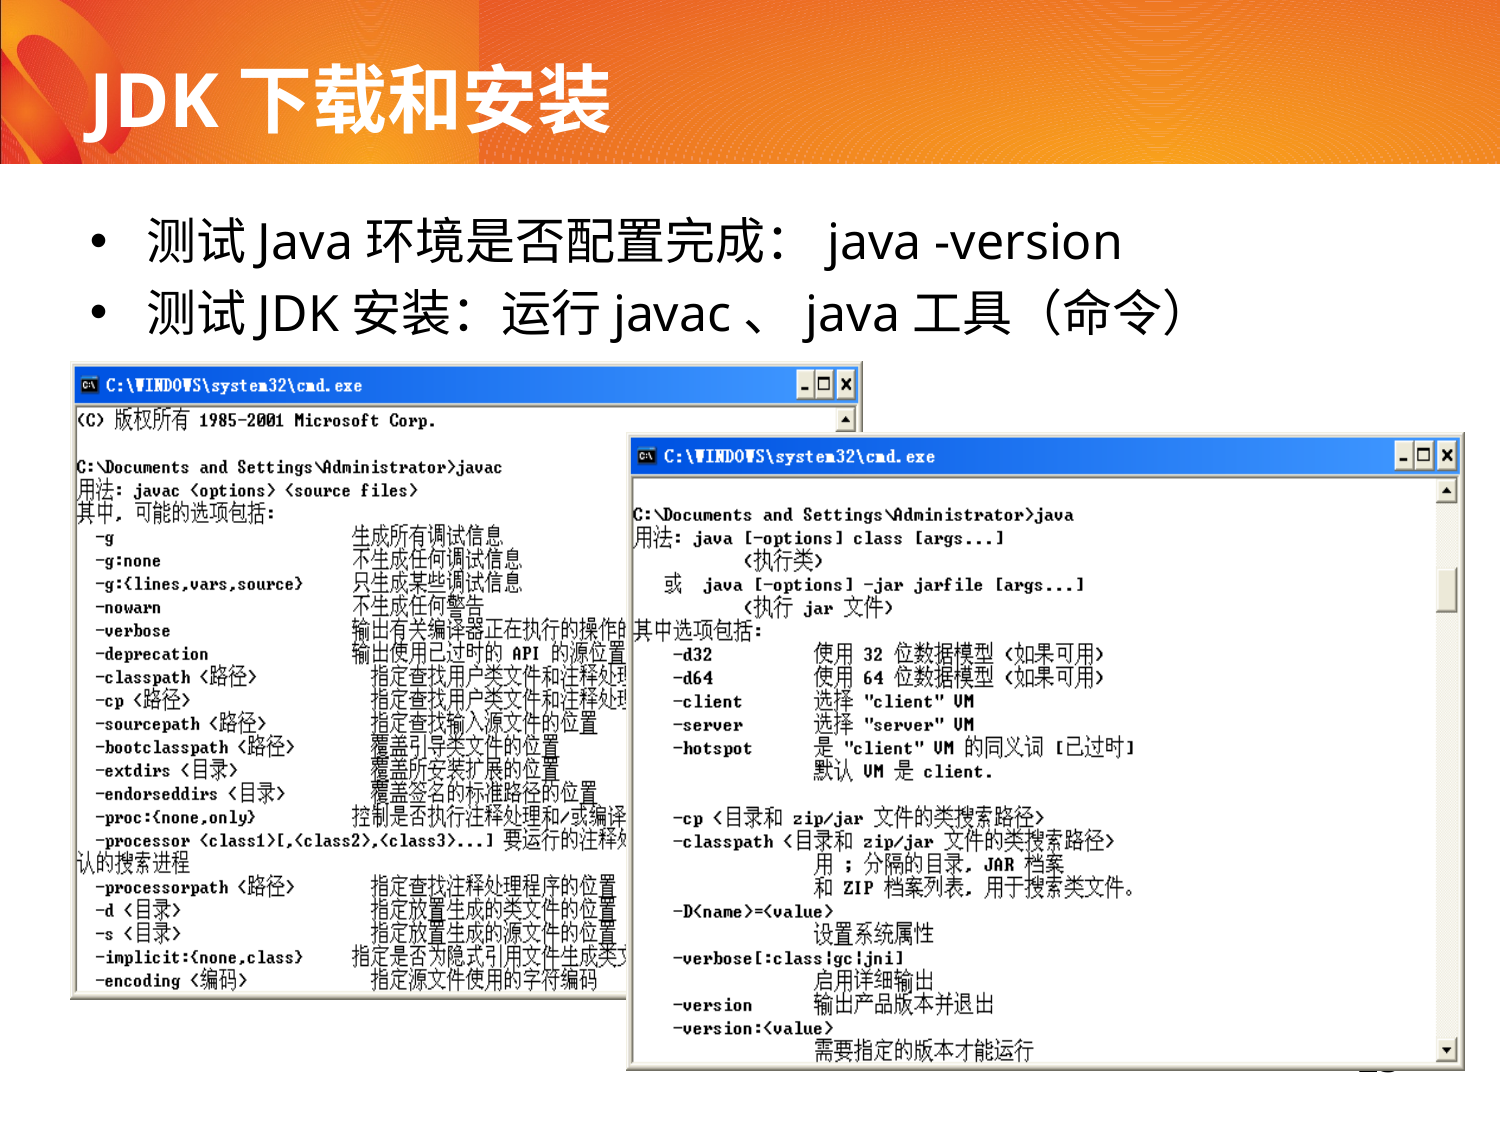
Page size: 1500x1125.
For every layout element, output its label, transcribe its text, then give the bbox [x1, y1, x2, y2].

picture [625, 432, 1466, 1071]
picture [0, 0, 1500, 164]
title JDK下载和安装 [75, 45, 1425, 167]
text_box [70, 361, 863, 1000]
list 测试Java环境是否配置完成：java -version 测试JDK安装：运行javac、java工具（命令） [75, 190, 1425, 430]
